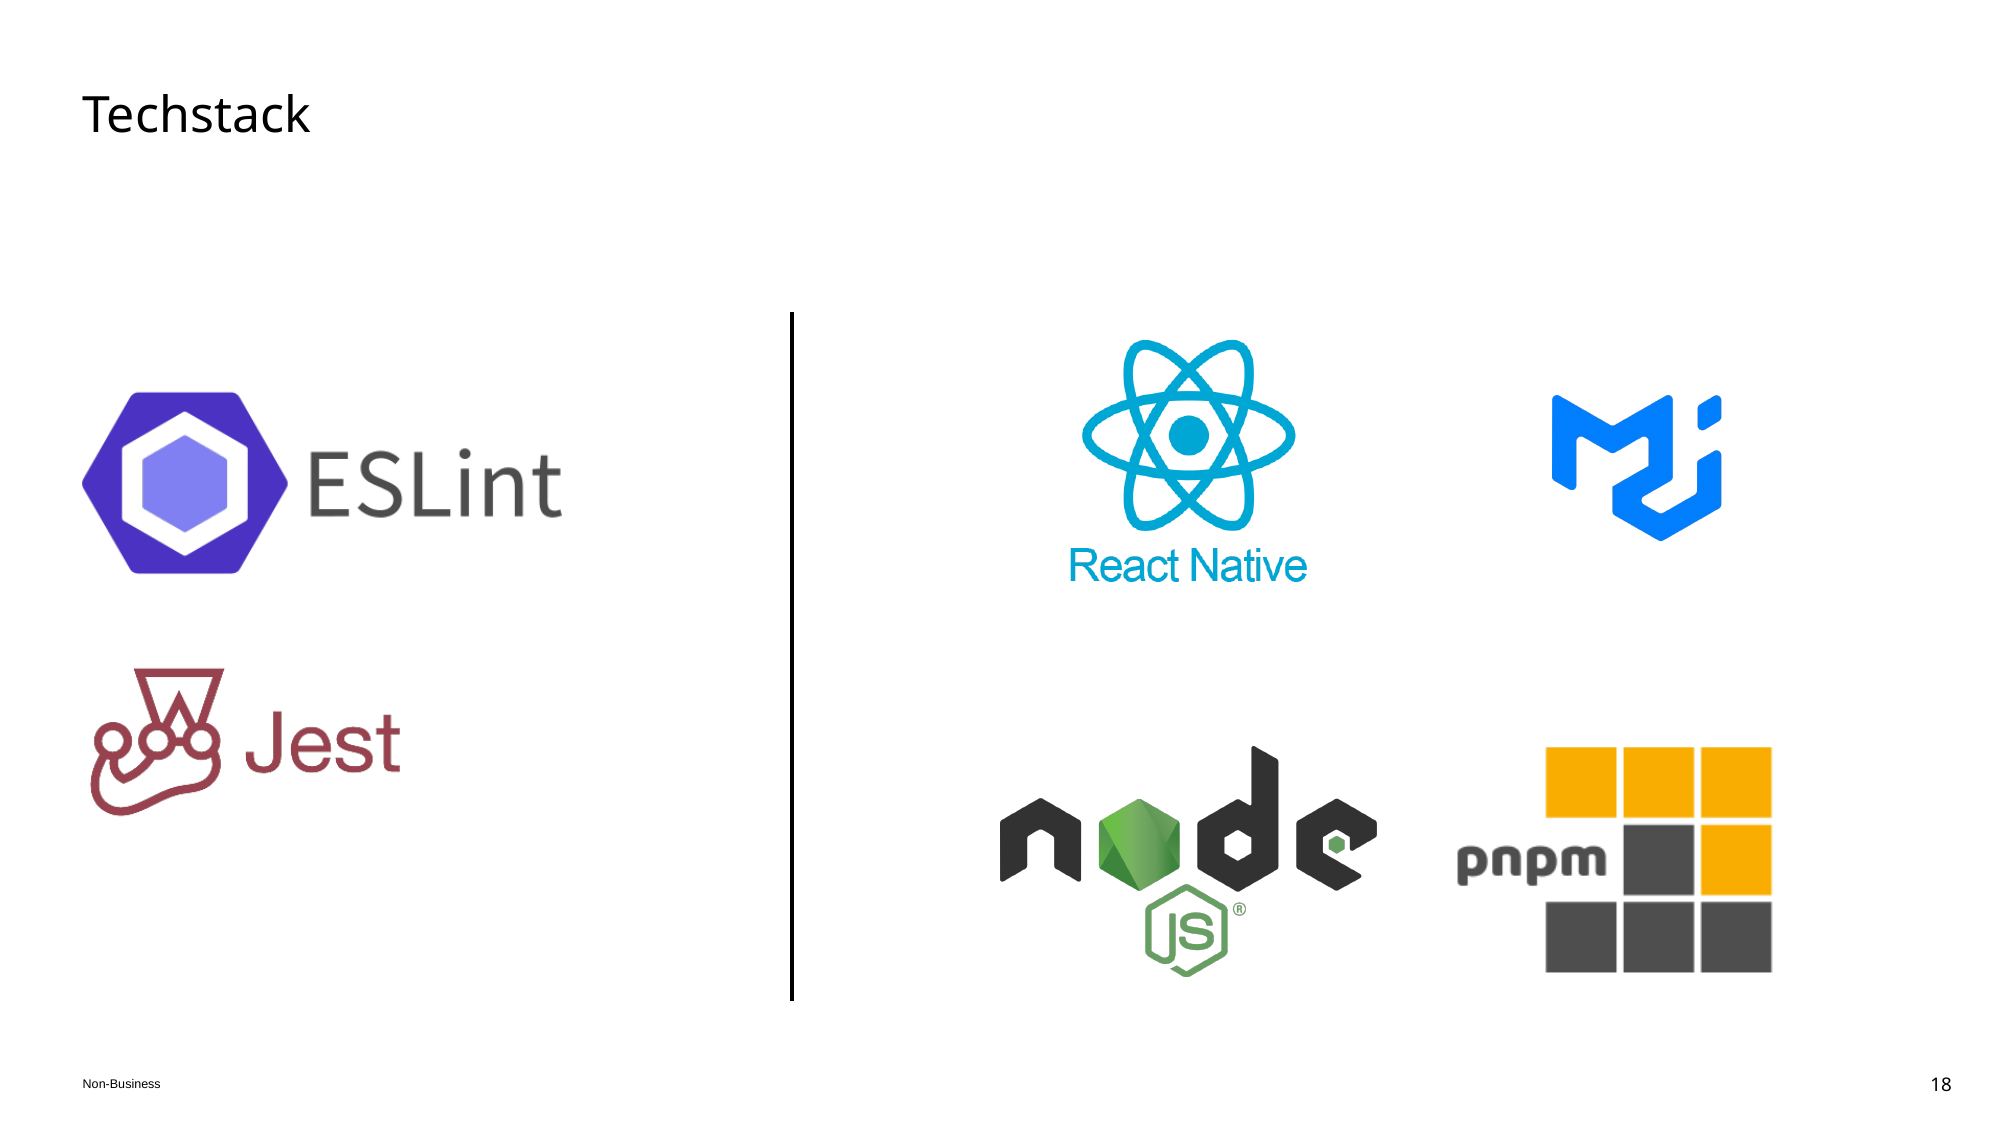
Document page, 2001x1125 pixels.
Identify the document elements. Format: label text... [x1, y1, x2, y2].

picture [989, 333, 1387, 595]
picture [999, 746, 1377, 978]
picture [1452, 746, 1777, 978]
picture [1521, 349, 1752, 580]
title Techstack [82, 82, 1918, 144]
picture [54, 349, 589, 900]
